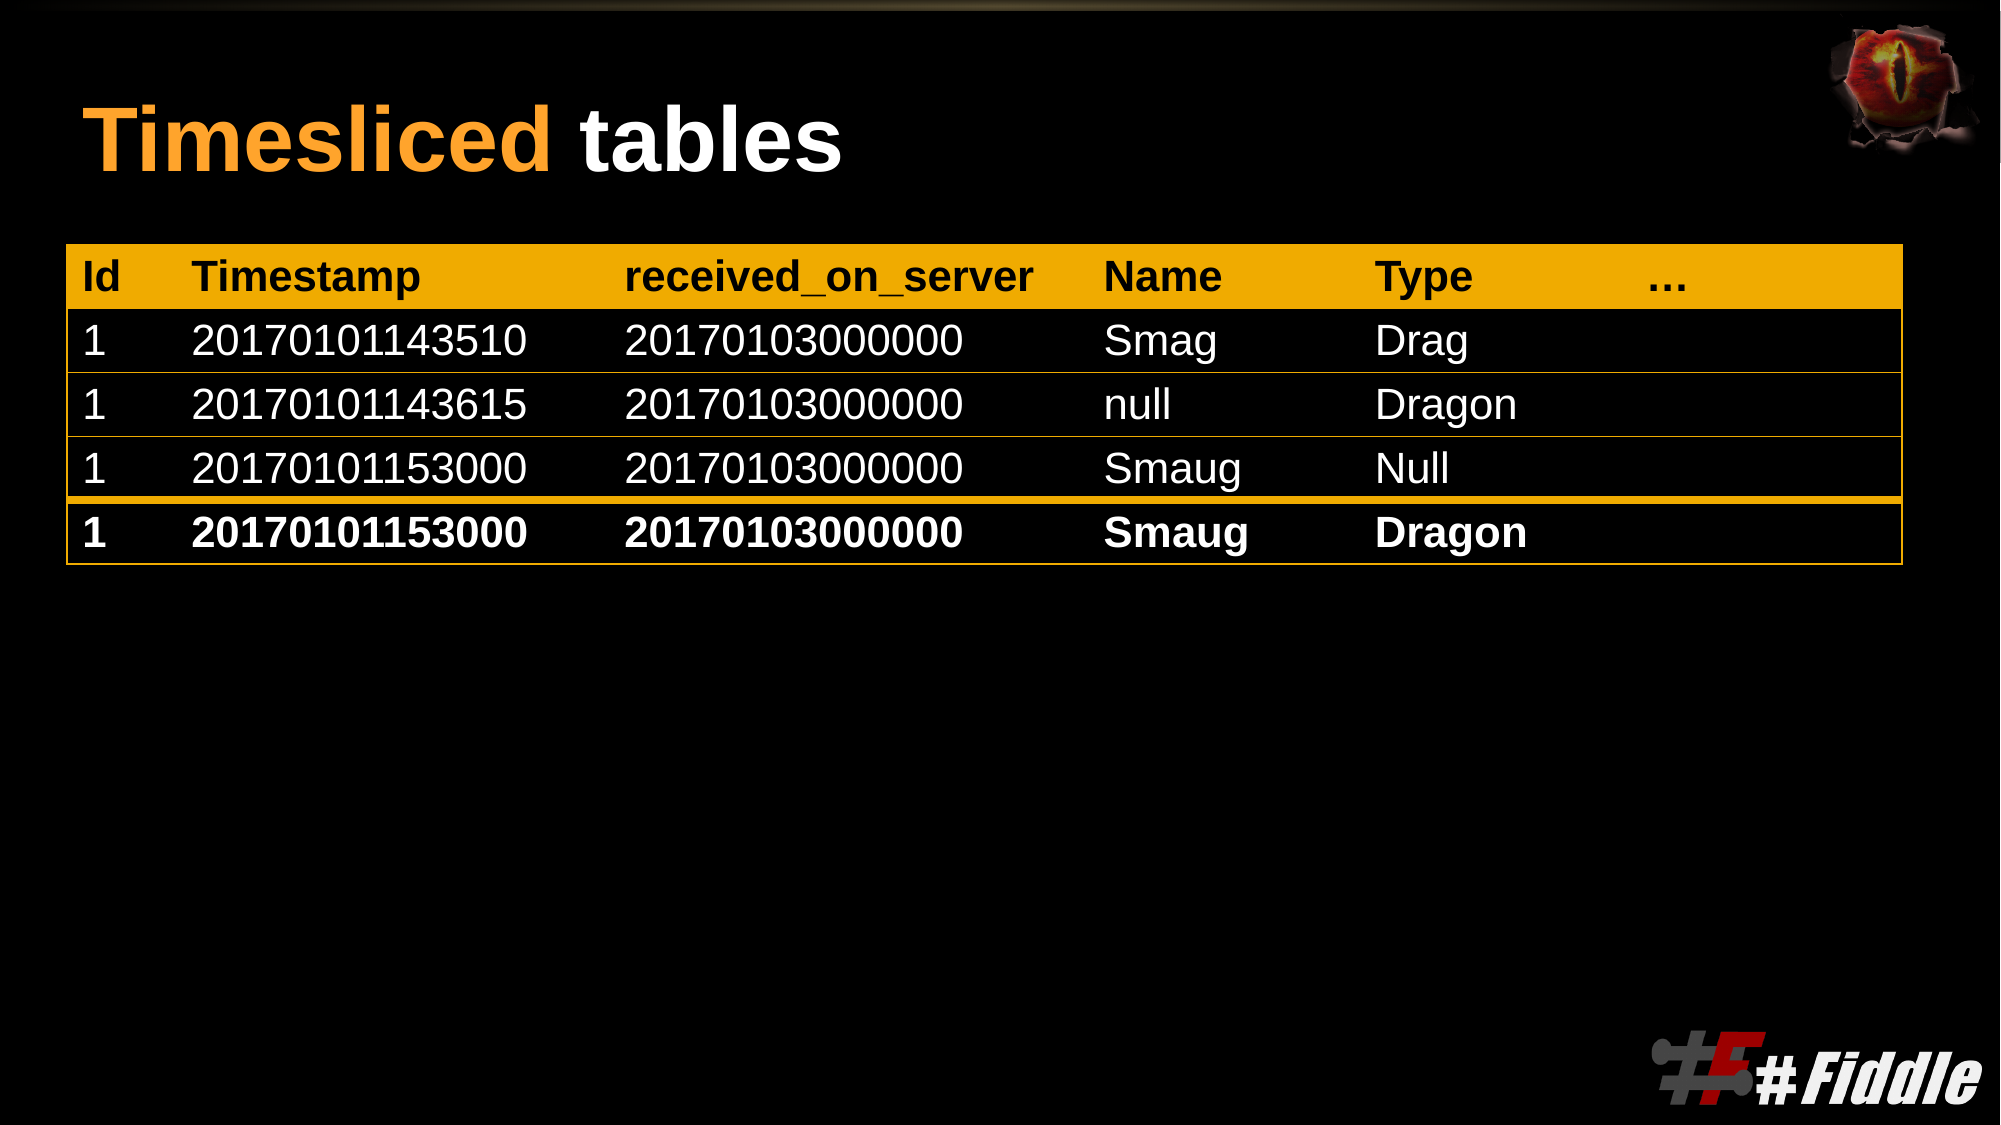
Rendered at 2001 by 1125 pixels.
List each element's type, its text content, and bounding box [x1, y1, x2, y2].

table_cell Dragon [1360, 373, 1631, 436]
table_cell [1631, 373, 1901, 436]
table_cell [1631, 437, 1901, 496]
table_header Name [1089, 246, 1360, 308]
picture [1651, 1018, 2001, 1125]
table_header Type [1360, 246, 1631, 308]
table_cell [1631, 309, 1901, 372]
table_cell Smaug [1089, 504, 1360, 563]
table_cell 20170101153000 [176, 504, 609, 563]
table_header … [1631, 246, 1901, 308]
table_cell 20170103000000 [609, 437, 1089, 496]
table_cell Drag [1360, 309, 1631, 372]
table_cell Smag [1089, 309, 1360, 372]
table_cell 1 [68, 504, 176, 563]
table_cell Null [1360, 437, 1631, 496]
table_cell 20170101153000 [176, 437, 609, 496]
table_cell [1631, 504, 1901, 563]
table_header Timestamp [176, 246, 609, 308]
table_cell 1 [68, 373, 176, 436]
table_cell Dragon [1360, 504, 1631, 563]
table_cell 1 [68, 437, 176, 496]
table_cell 20170103000000 [609, 504, 1089, 563]
table_cell 20170101143615 [176, 373, 609, 436]
table_cell 20170103000000 [609, 373, 1089, 436]
table_cell 1 [68, 309, 176, 372]
table_header received_on_server [609, 246, 1089, 308]
table_header Id [68, 246, 176, 308]
title Timesliced tables [67, 79, 1903, 191]
table_cell 20170103000000 [609, 309, 1089, 372]
table_cell null [1089, 373, 1360, 436]
table_cell 20170101143510 [176, 309, 609, 372]
table_cell Smaug [1089, 437, 1360, 496]
